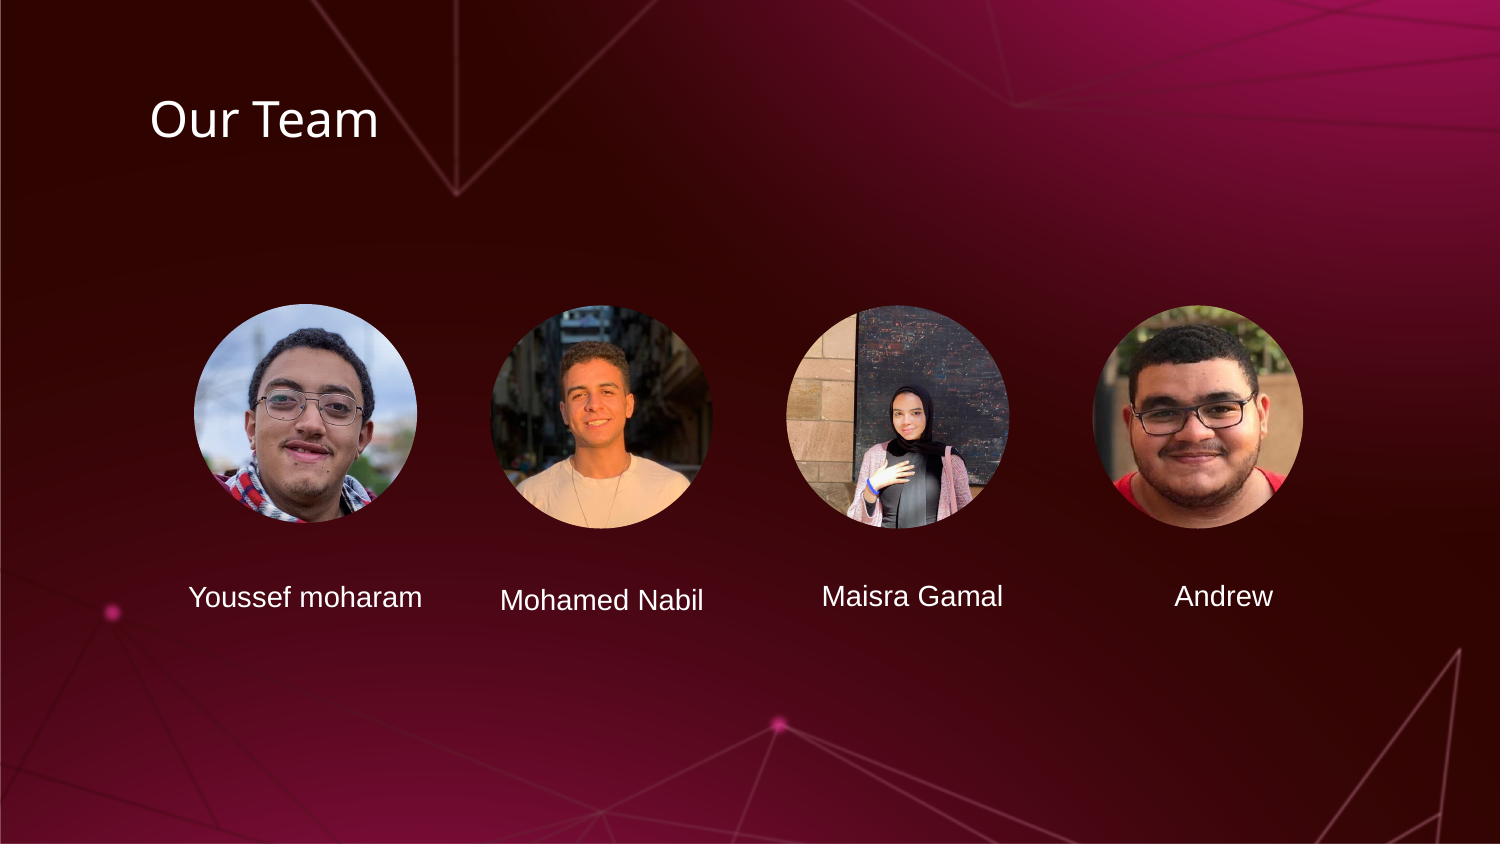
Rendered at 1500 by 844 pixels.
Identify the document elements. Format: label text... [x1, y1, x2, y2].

picture [0, 0, 1500, 844]
text_box Youssef moharam [135, 570, 476, 621]
title Our Team [134, 72, 1210, 206]
text_box Maisra Gamal [786, 569, 1039, 620]
text_box Mohamed Nabil [475, 574, 729, 624]
text_box Andrew [1117, 569, 1331, 620]
